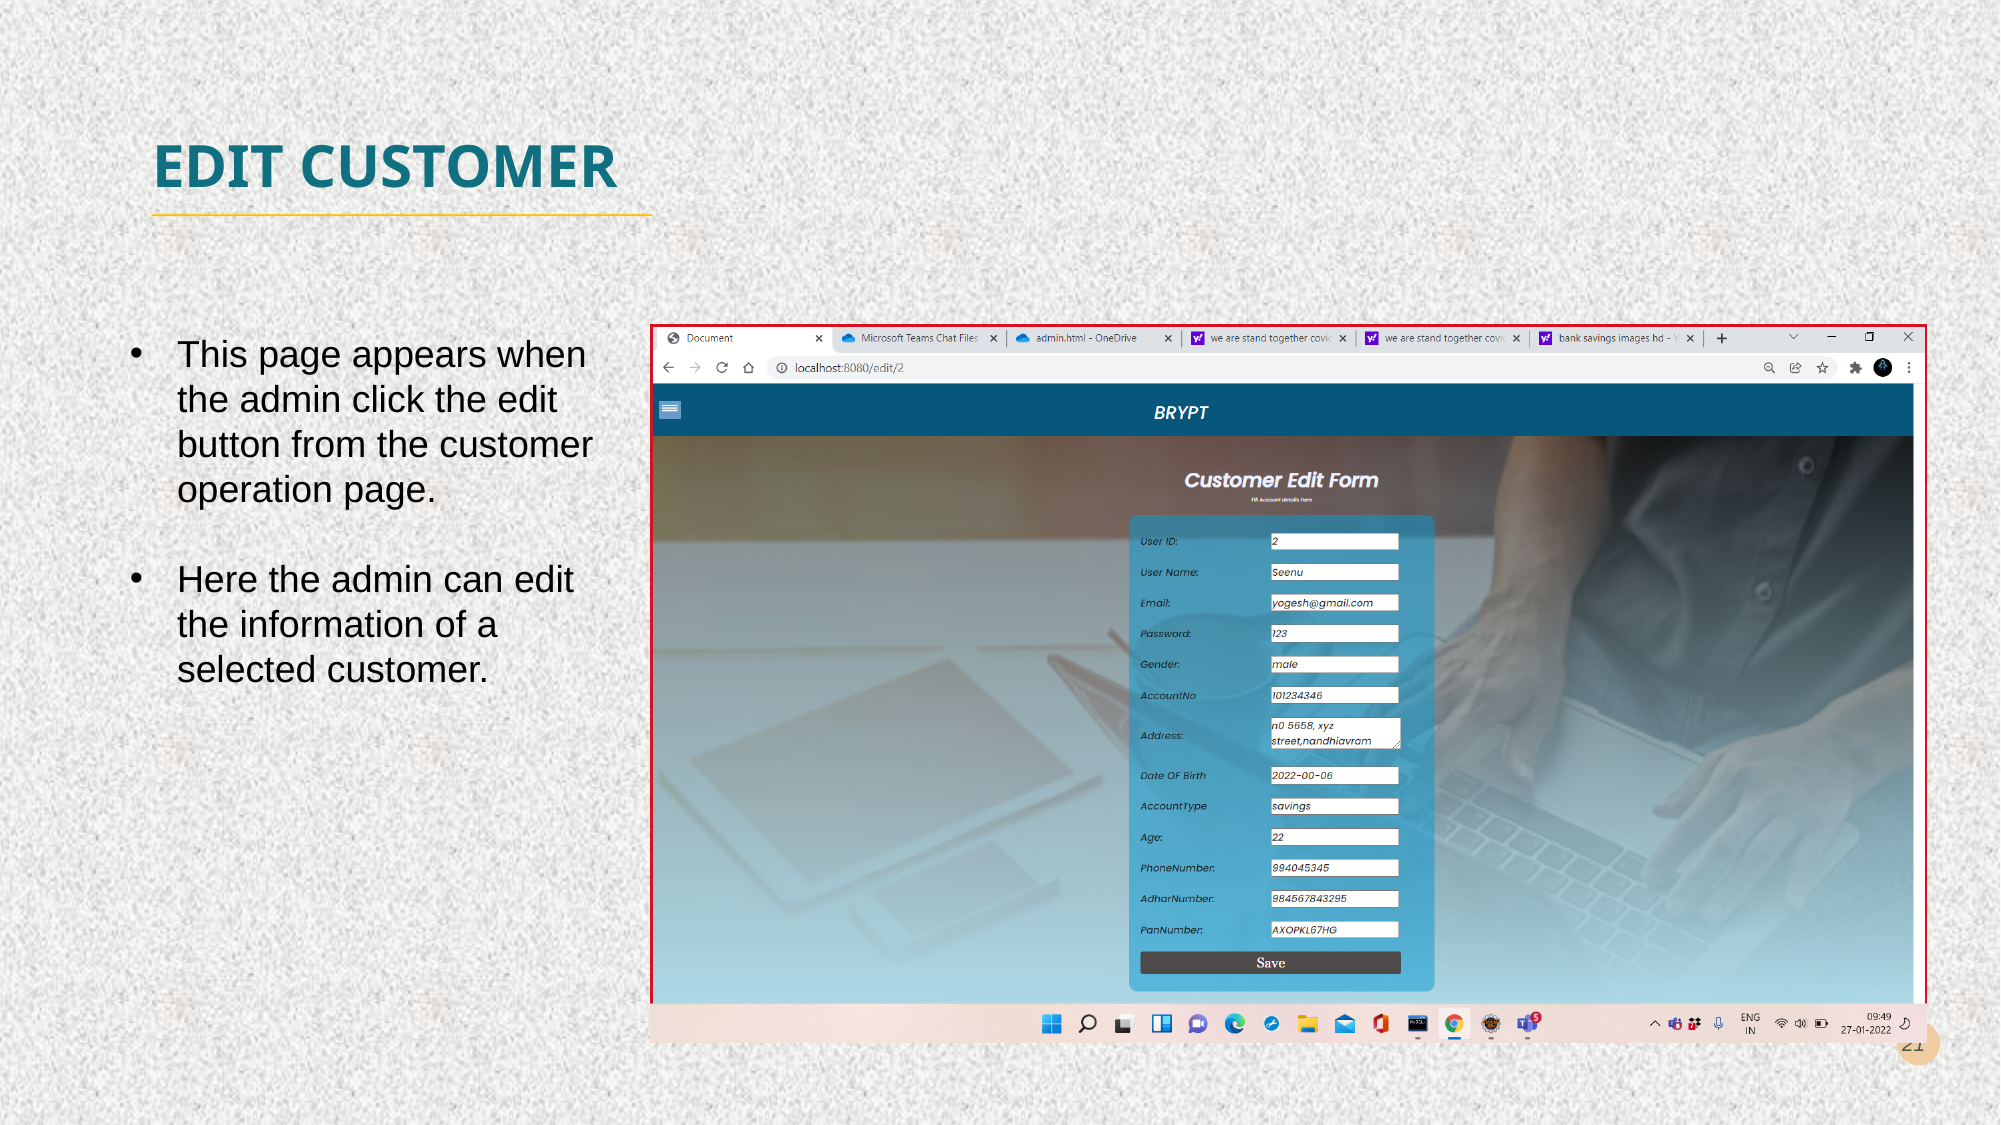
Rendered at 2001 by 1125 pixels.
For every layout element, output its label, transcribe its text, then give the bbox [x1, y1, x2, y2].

text_box This page appears when the admin click the edit button from the customer operation page. Here the admin can edit the information of a selected customer. [115, 323, 627, 698]
title EDIT CUSTOMER [137, 59, 1863, 278]
text_box __________________ [137, 153, 723, 228]
slide_number 21 [1881, 1012, 1940, 1073]
picture [0, 0, 2001, 1125]
